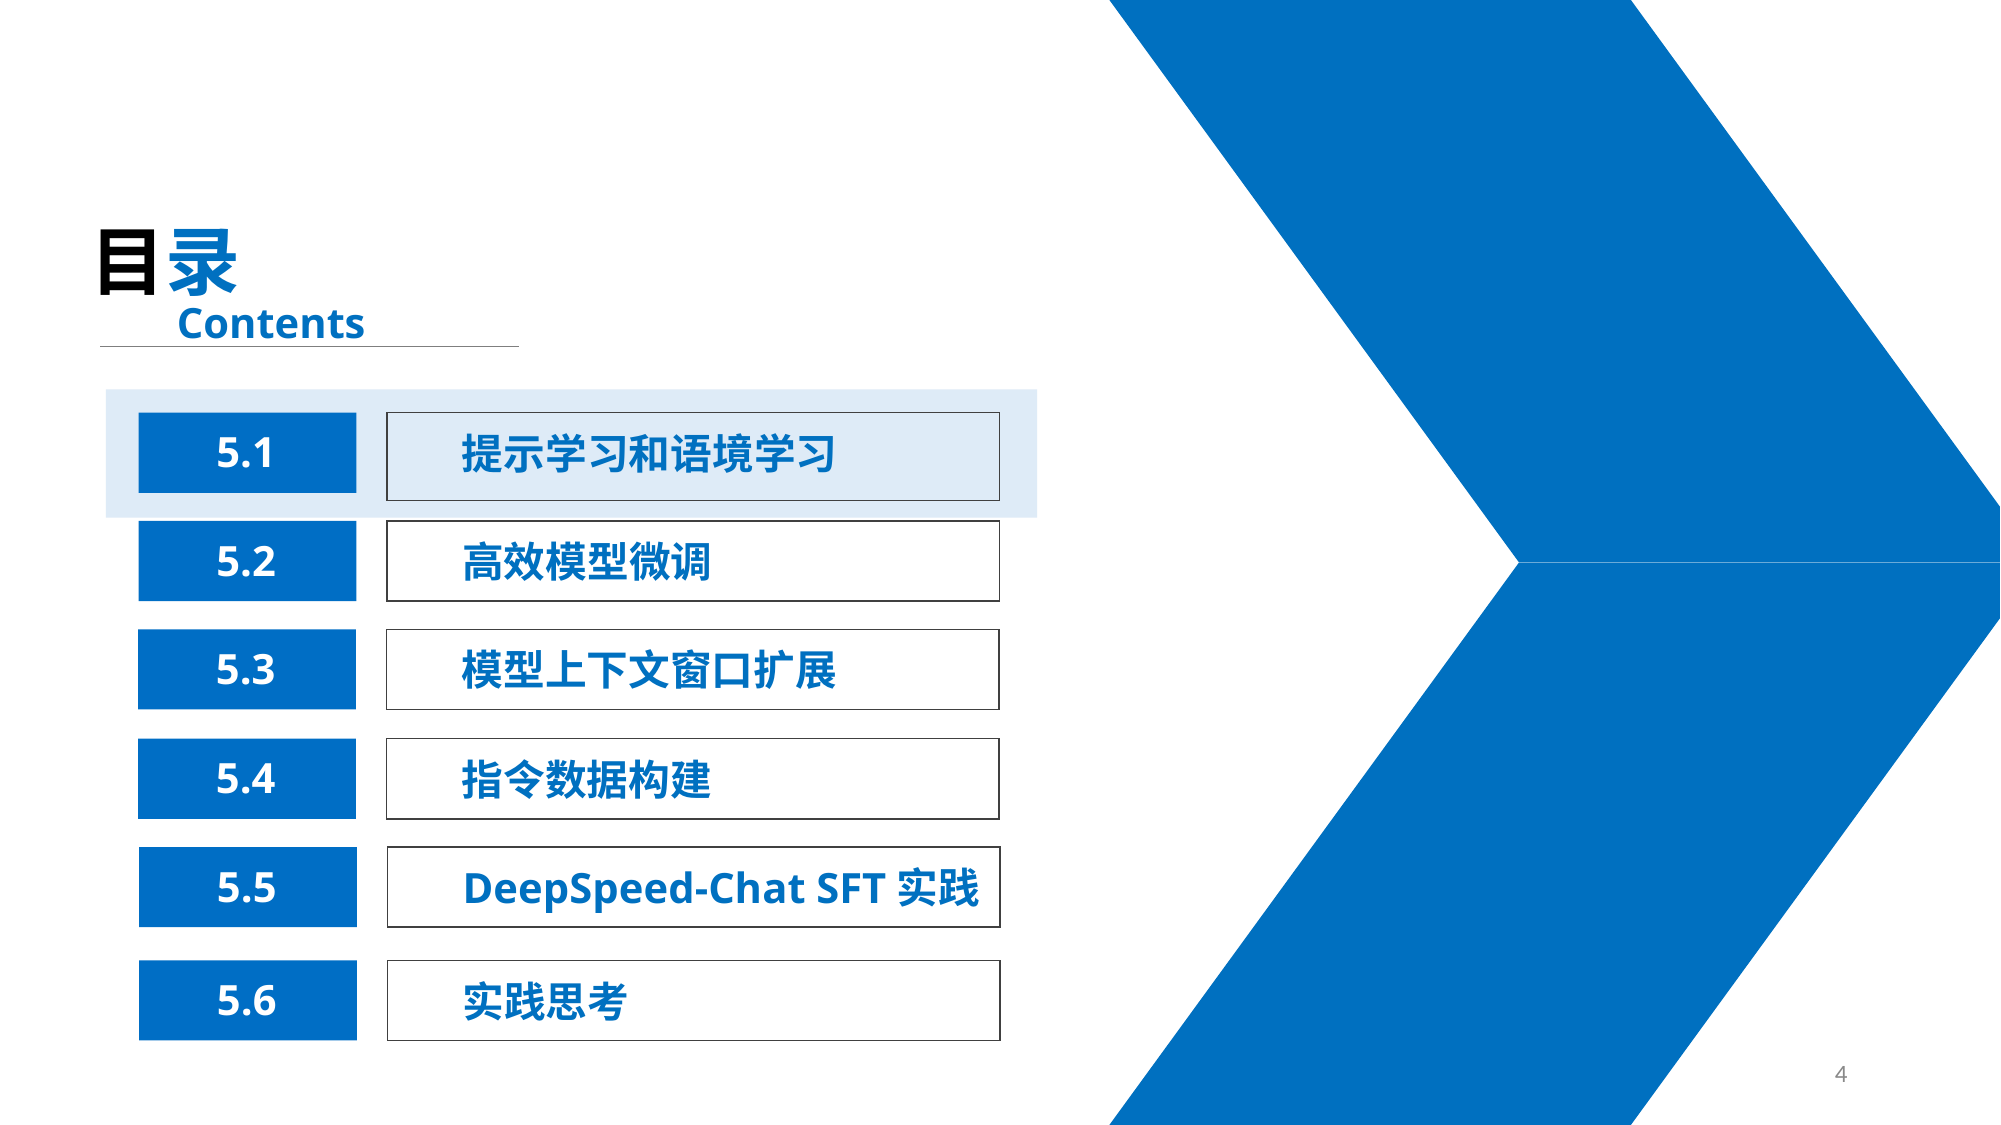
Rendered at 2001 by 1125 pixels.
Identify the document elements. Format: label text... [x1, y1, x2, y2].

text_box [138, 520, 357, 602]
text_box [1109, 563, 2000, 1125]
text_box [386, 412, 1001, 501]
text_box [137, 629, 357, 710]
text_box [1109, 0, 2000, 563]
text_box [138, 960, 358, 1041]
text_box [387, 960, 1061, 1041]
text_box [386, 629, 1000, 710]
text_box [386, 738, 1000, 820]
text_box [138, 412, 357, 494]
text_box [387, 846, 1061, 928]
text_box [137, 738, 357, 820]
text_box [105, 389, 1038, 518]
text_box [138, 846, 358, 928]
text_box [75, 207, 519, 356]
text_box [386, 520, 1000, 602]
slide_number 4 [1412, 1042, 1863, 1103]
